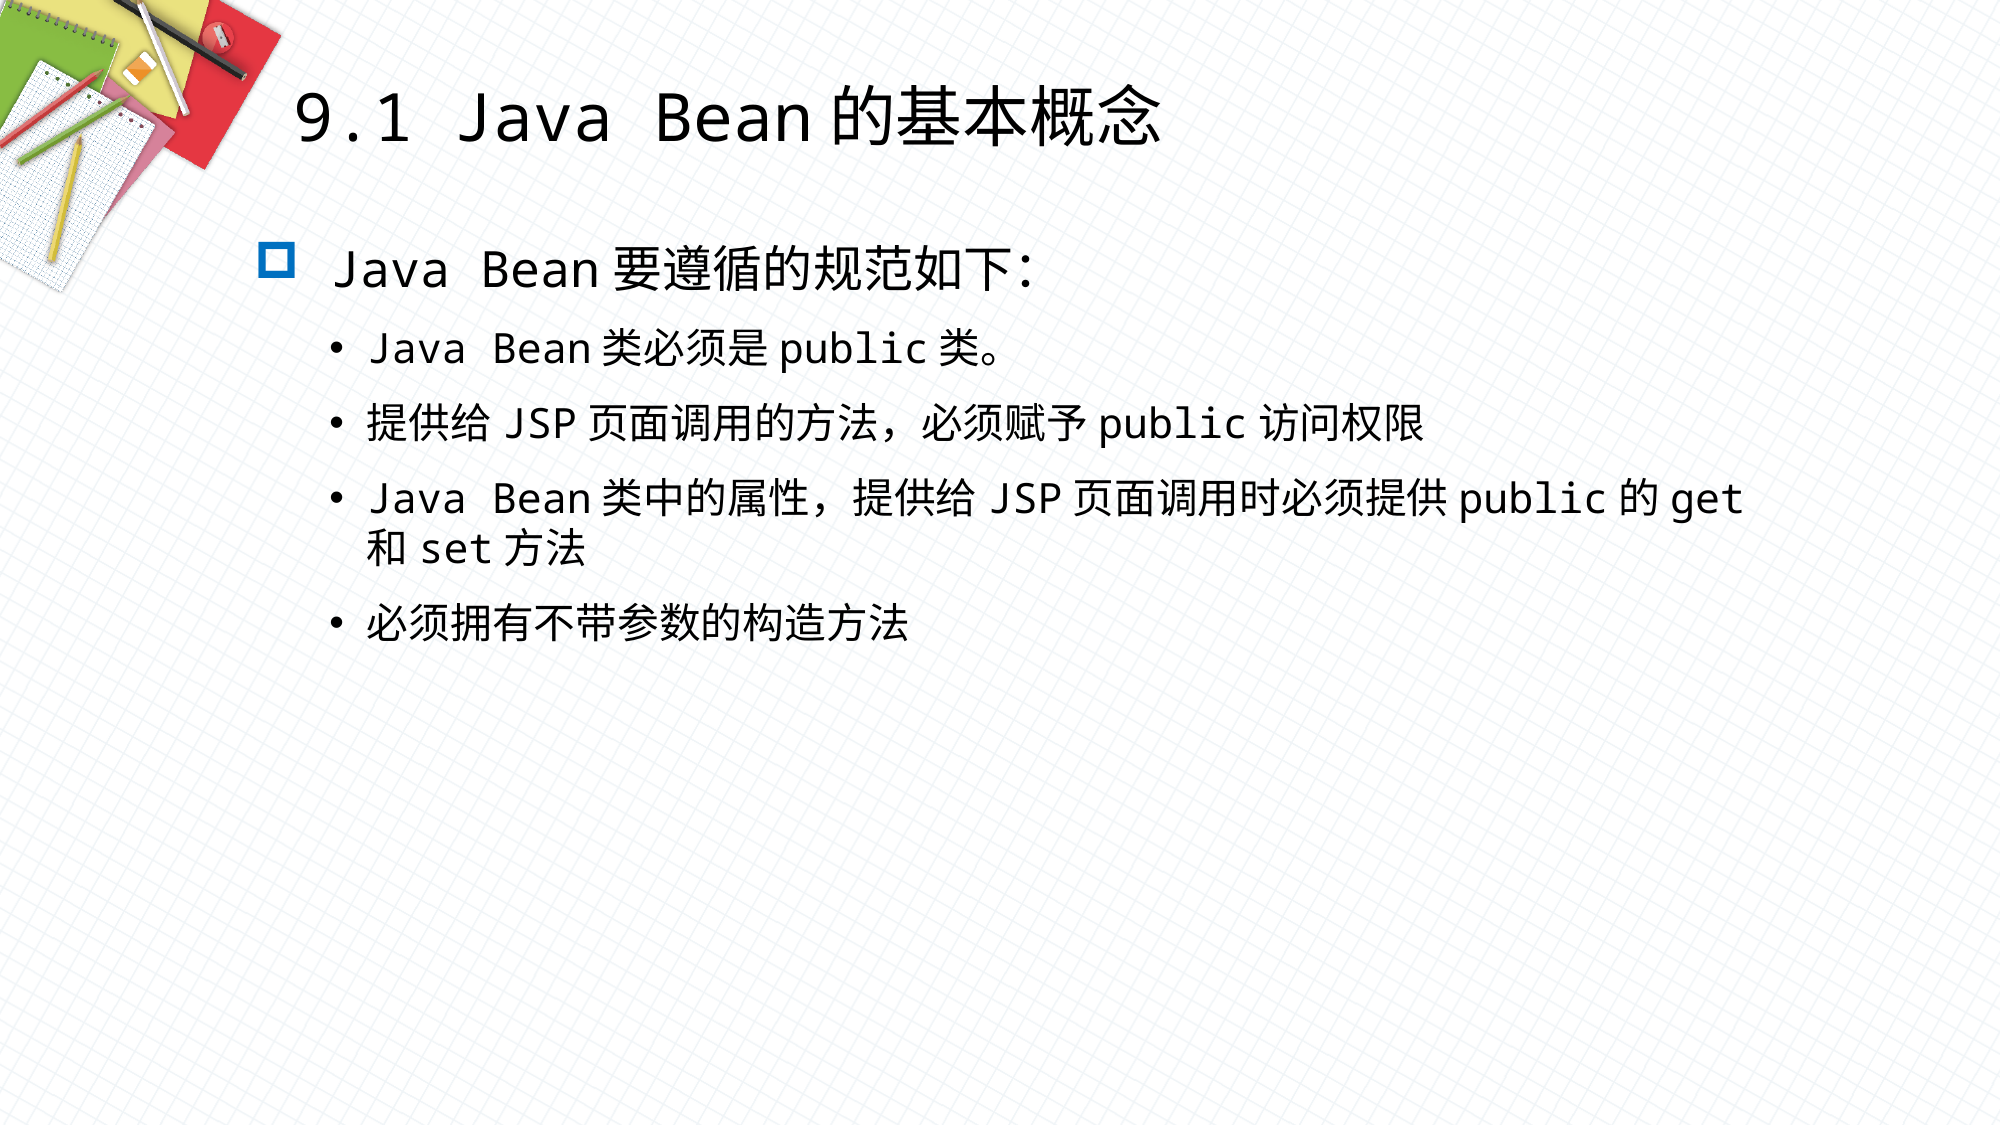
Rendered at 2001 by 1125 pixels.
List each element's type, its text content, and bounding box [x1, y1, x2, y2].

list Java Bean要遵循的规范如下： Java Bean类必须是public类。 提供给JSP页面调用的方法，必须赋予public访问权限 Java Bean类中的属性，提供给JSP页面调用时必须提供public的get和set方法 必须拥有不带参数的构造方法 [239, 229, 1806, 897]
picture [0, 0, 289, 298]
list 9.1 Java Bean的基本概念 [278, 76, 1767, 173]
